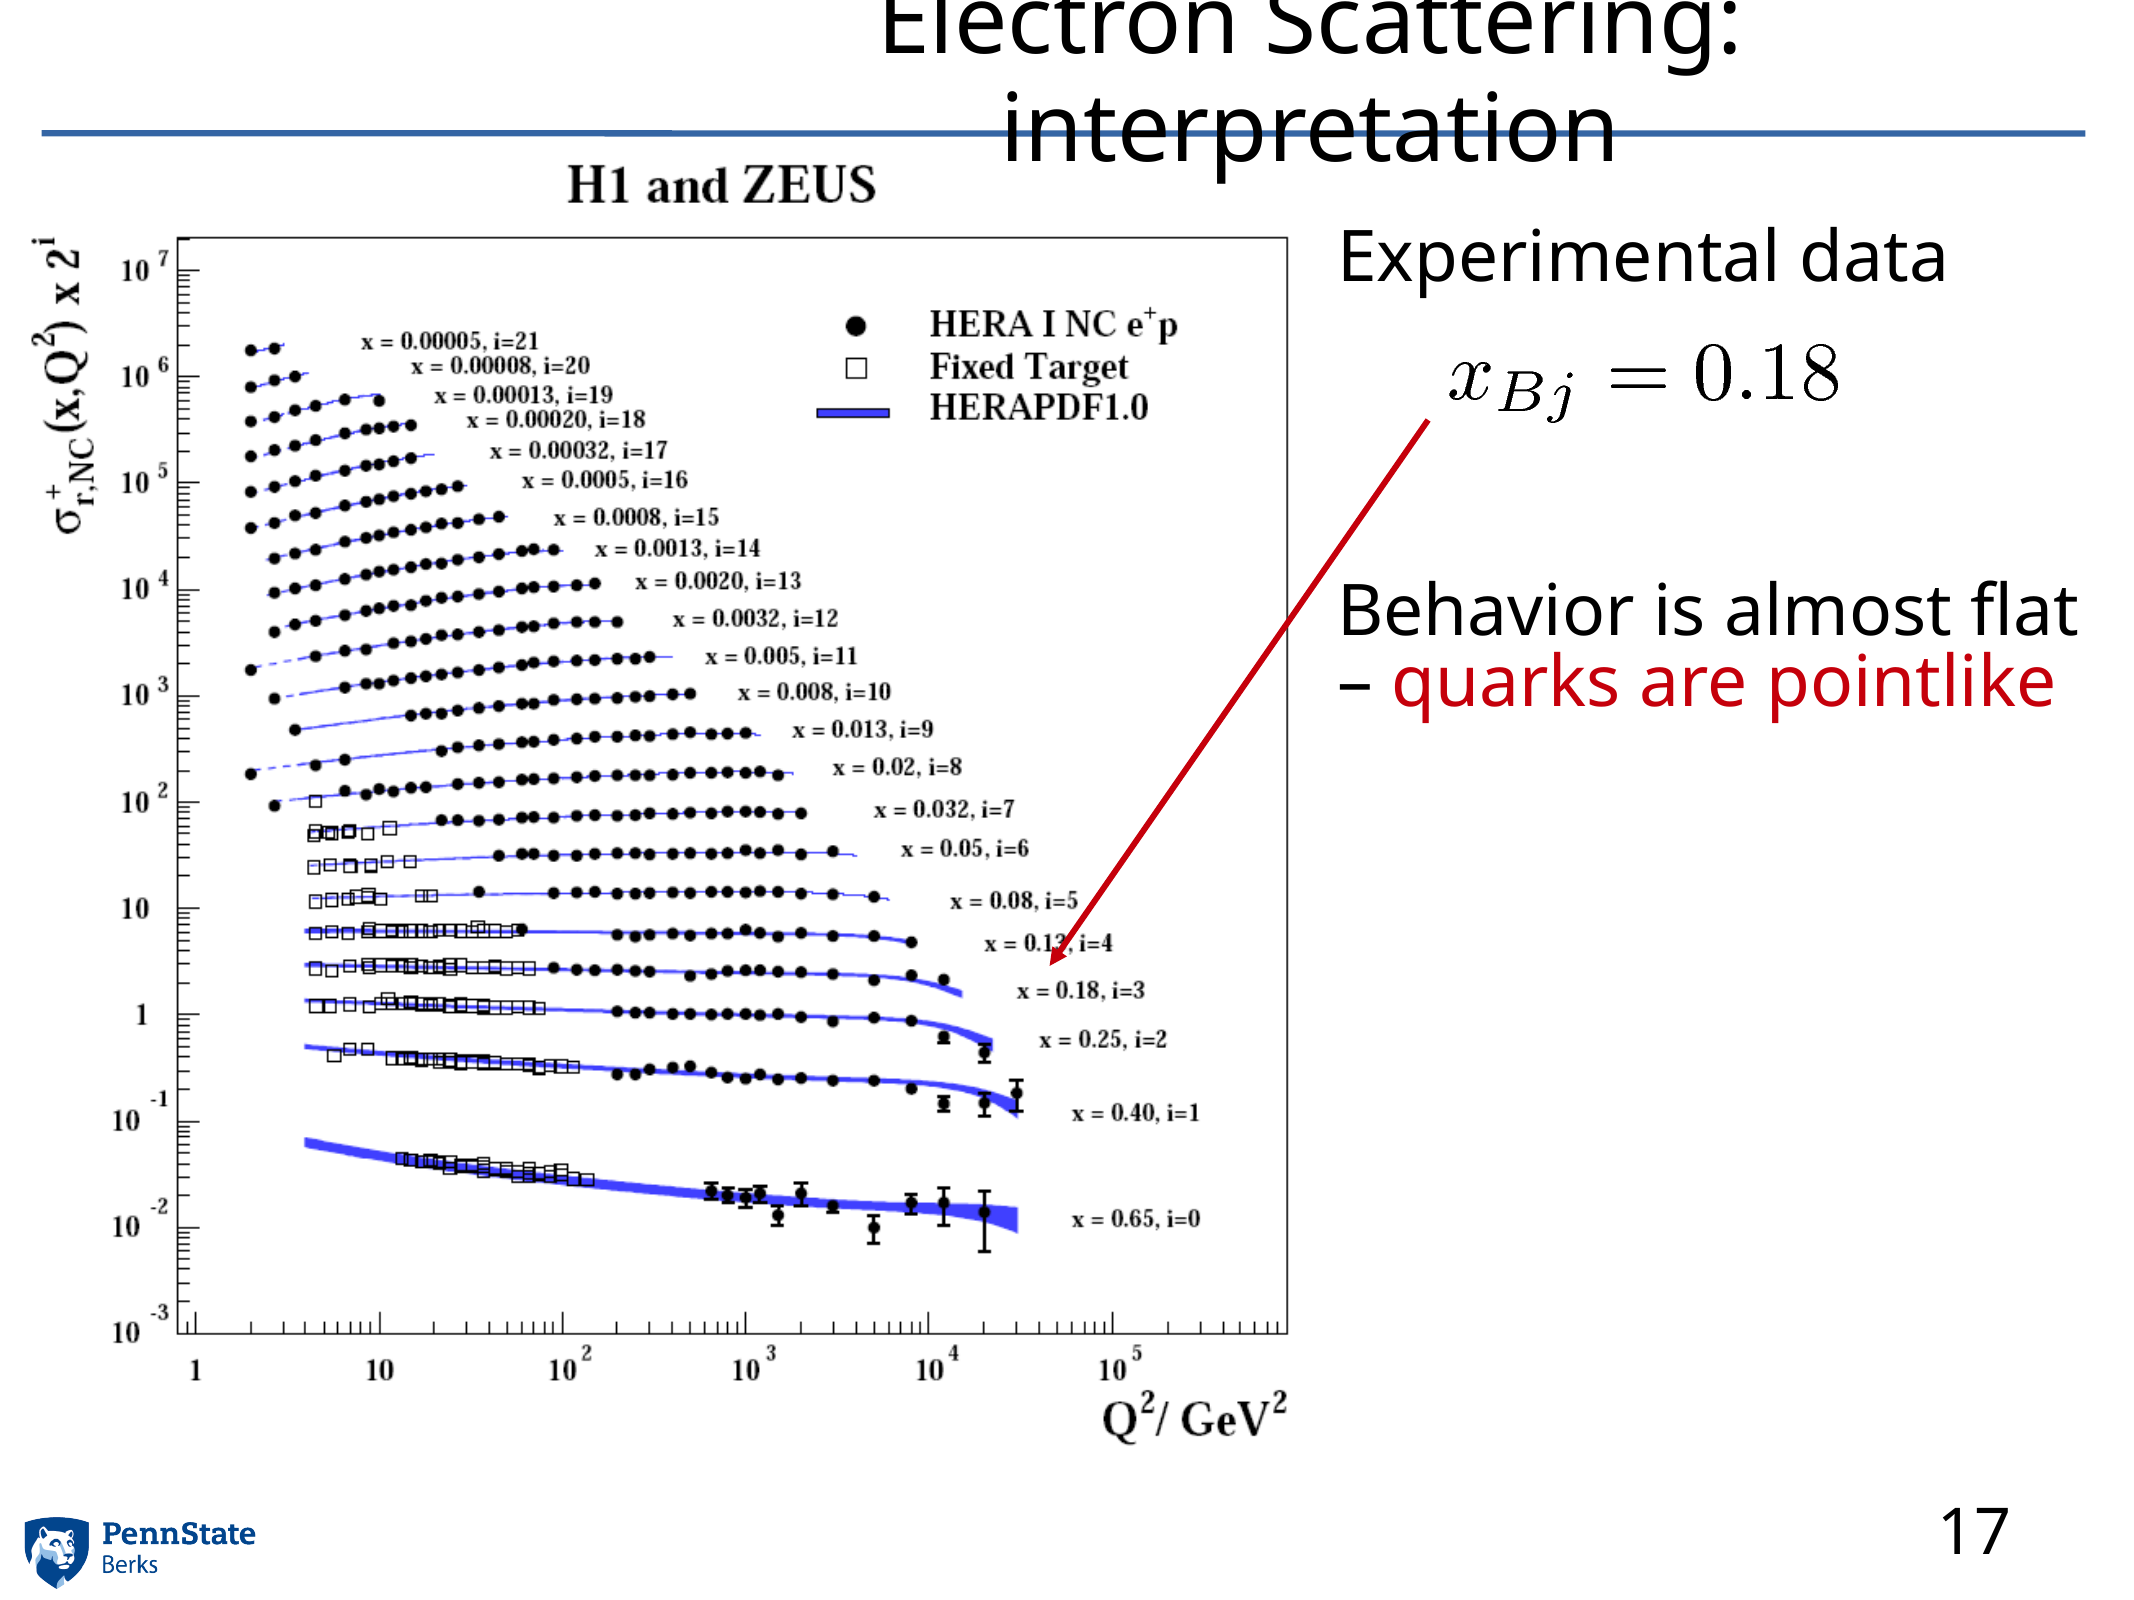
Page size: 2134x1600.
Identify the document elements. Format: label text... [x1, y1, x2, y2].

picture [1441, 335, 1848, 428]
title Electron Scattering: interpretation [595, 0, 2026, 142]
picture [17, 1511, 260, 1595]
picture [27, 141, 1303, 1460]
text_box Experimental data Behavior is almost flat – quarks are pointlike [1316, 210, 1803, 546]
